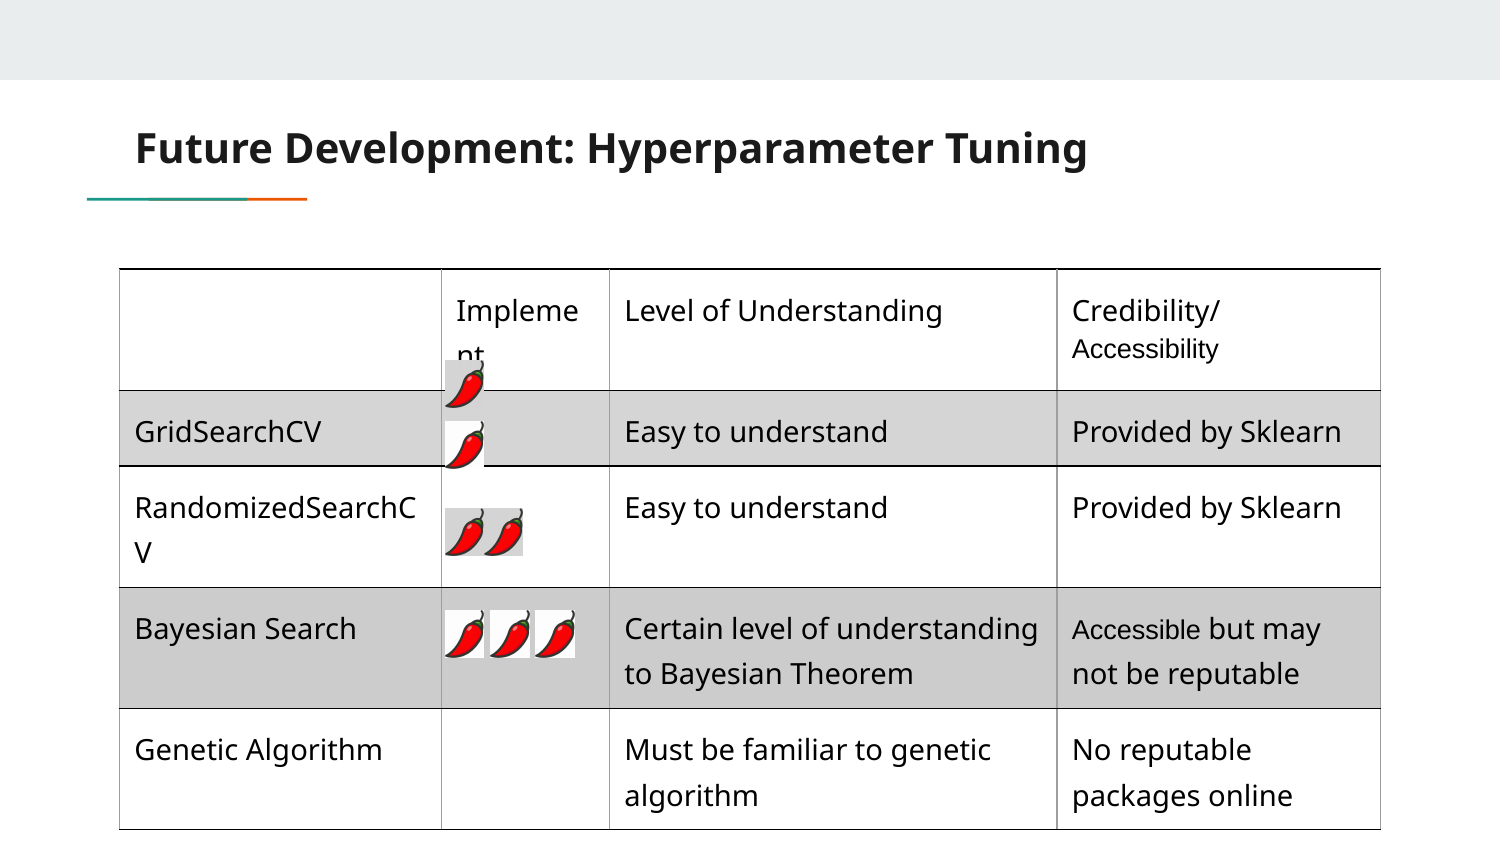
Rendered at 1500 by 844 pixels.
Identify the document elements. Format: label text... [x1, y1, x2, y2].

table_header Credibility/Accessibility [1058, 270, 1380, 390]
table_cell Certain level of understanding to Bayesian Theorem [610, 588, 1056, 708]
title Future Development: Hyperparameter Tuning [119, 103, 1381, 192]
table_cell Genetic Algorithm [120, 709, 441, 829]
table_cell Easy to understand [610, 391, 1056, 465]
table_cell Must be familiar to genetic algorithm [610, 709, 1056, 829]
picture [445, 359, 485, 408]
picture [445, 609, 485, 658]
table_cell Accessible but may not be reputable [1058, 588, 1380, 708]
table_header Implement [442, 270, 609, 390]
table_cell GridSearchCV [120, 391, 441, 465]
picture [535, 609, 575, 658]
table_cell No reputable packages online [1058, 709, 1380, 829]
table_cell [442, 467, 609, 587]
table_cell RandomizedSearchCV [120, 467, 441, 587]
table_cell [442, 391, 609, 465]
table_cell Bayesian Search [120, 588, 441, 708]
picture [445, 421, 485, 470]
table_cell [442, 588, 609, 708]
table_header Level of Understanding [610, 270, 1056, 390]
picture [490, 609, 530, 658]
table_cell [442, 709, 609, 829]
table_header [120, 270, 441, 390]
table_cell Provided by Sklearn [1058, 391, 1380, 465]
picture [445, 508, 523, 556]
table_cell Provided by Sklearn [1058, 467, 1380, 587]
table_cell Easy to understand [610, 467, 1056, 587]
